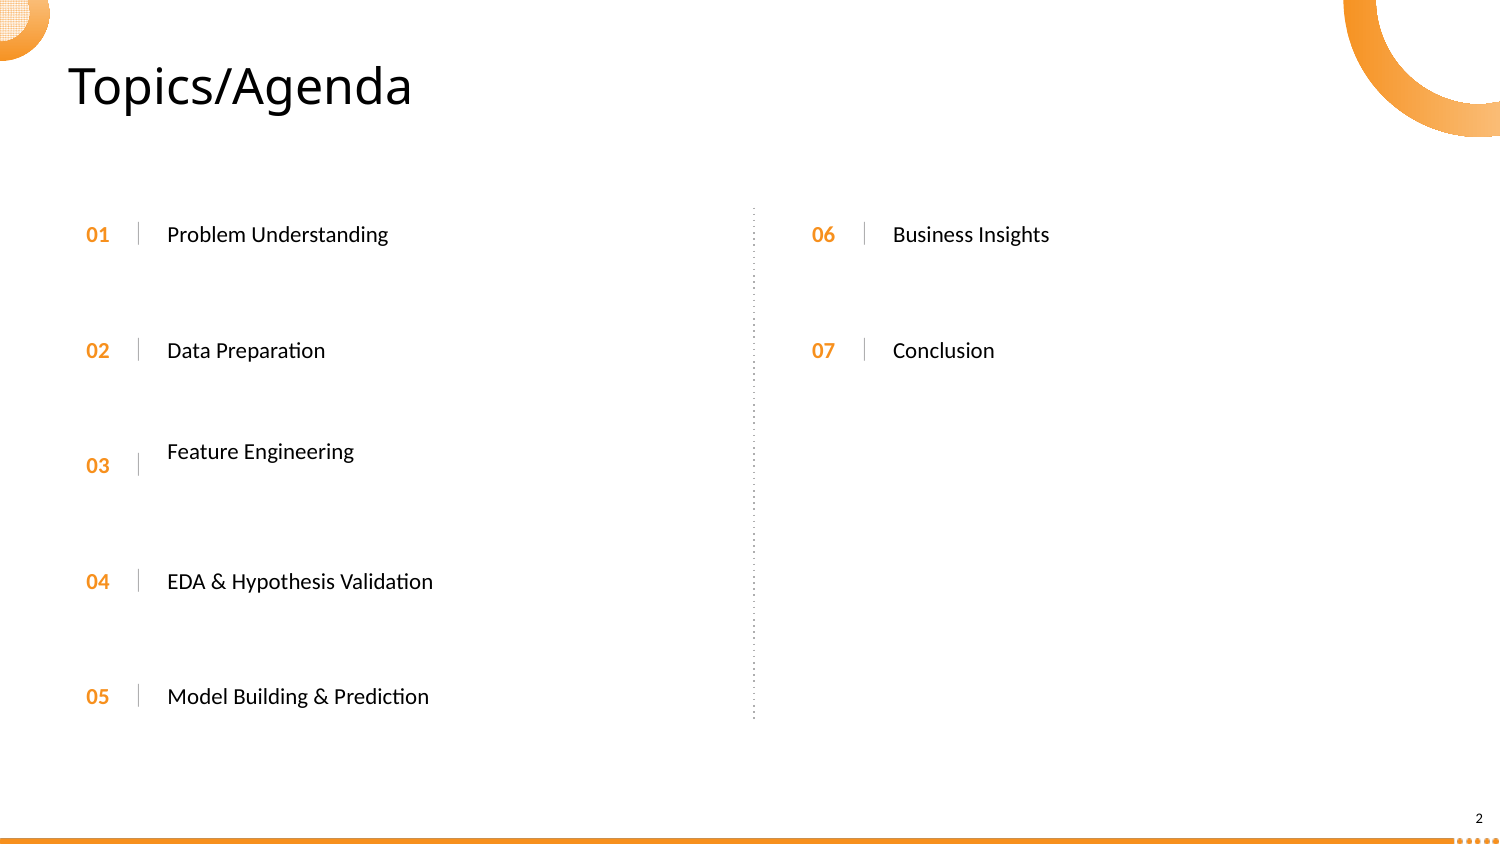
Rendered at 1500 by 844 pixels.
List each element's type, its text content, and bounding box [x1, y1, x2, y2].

subtitle ｜ [127, 322, 145, 376]
subtitle EDA & Hypothesis Validation [167, 553, 708, 607]
subtitle Feature Engineering [167, 438, 708, 491]
subtitle Data Preparation [167, 322, 708, 376]
subtitle ｜ [127, 207, 145, 260]
subtitle 06 [793, 207, 853, 260]
subtitle 02 [68, 322, 127, 376]
subtitle 07 [793, 322, 853, 376]
subtitle Business Insights [893, 207, 1434, 260]
picture [0, 837, 1500, 844]
subtitle ｜ [127, 669, 145, 722]
subtitle ｜ [127, 438, 145, 491]
title Topics/Agenda [68, 61, 1329, 137]
subtitle Model Building & Prediction [167, 669, 708, 722]
subtitle 03 [68, 438, 127, 491]
subtitle 04 [68, 553, 127, 607]
subtitle ｜ [853, 322, 871, 376]
subtitle 05 [68, 669, 127, 722]
subtitle ｜ [853, 207, 871, 260]
subtitle Problem Understanding [167, 207, 708, 260]
subtitle Conclusion [893, 322, 1434, 376]
subtitle 01 [68, 207, 127, 260]
subtitle ｜ [127, 553, 145, 607]
